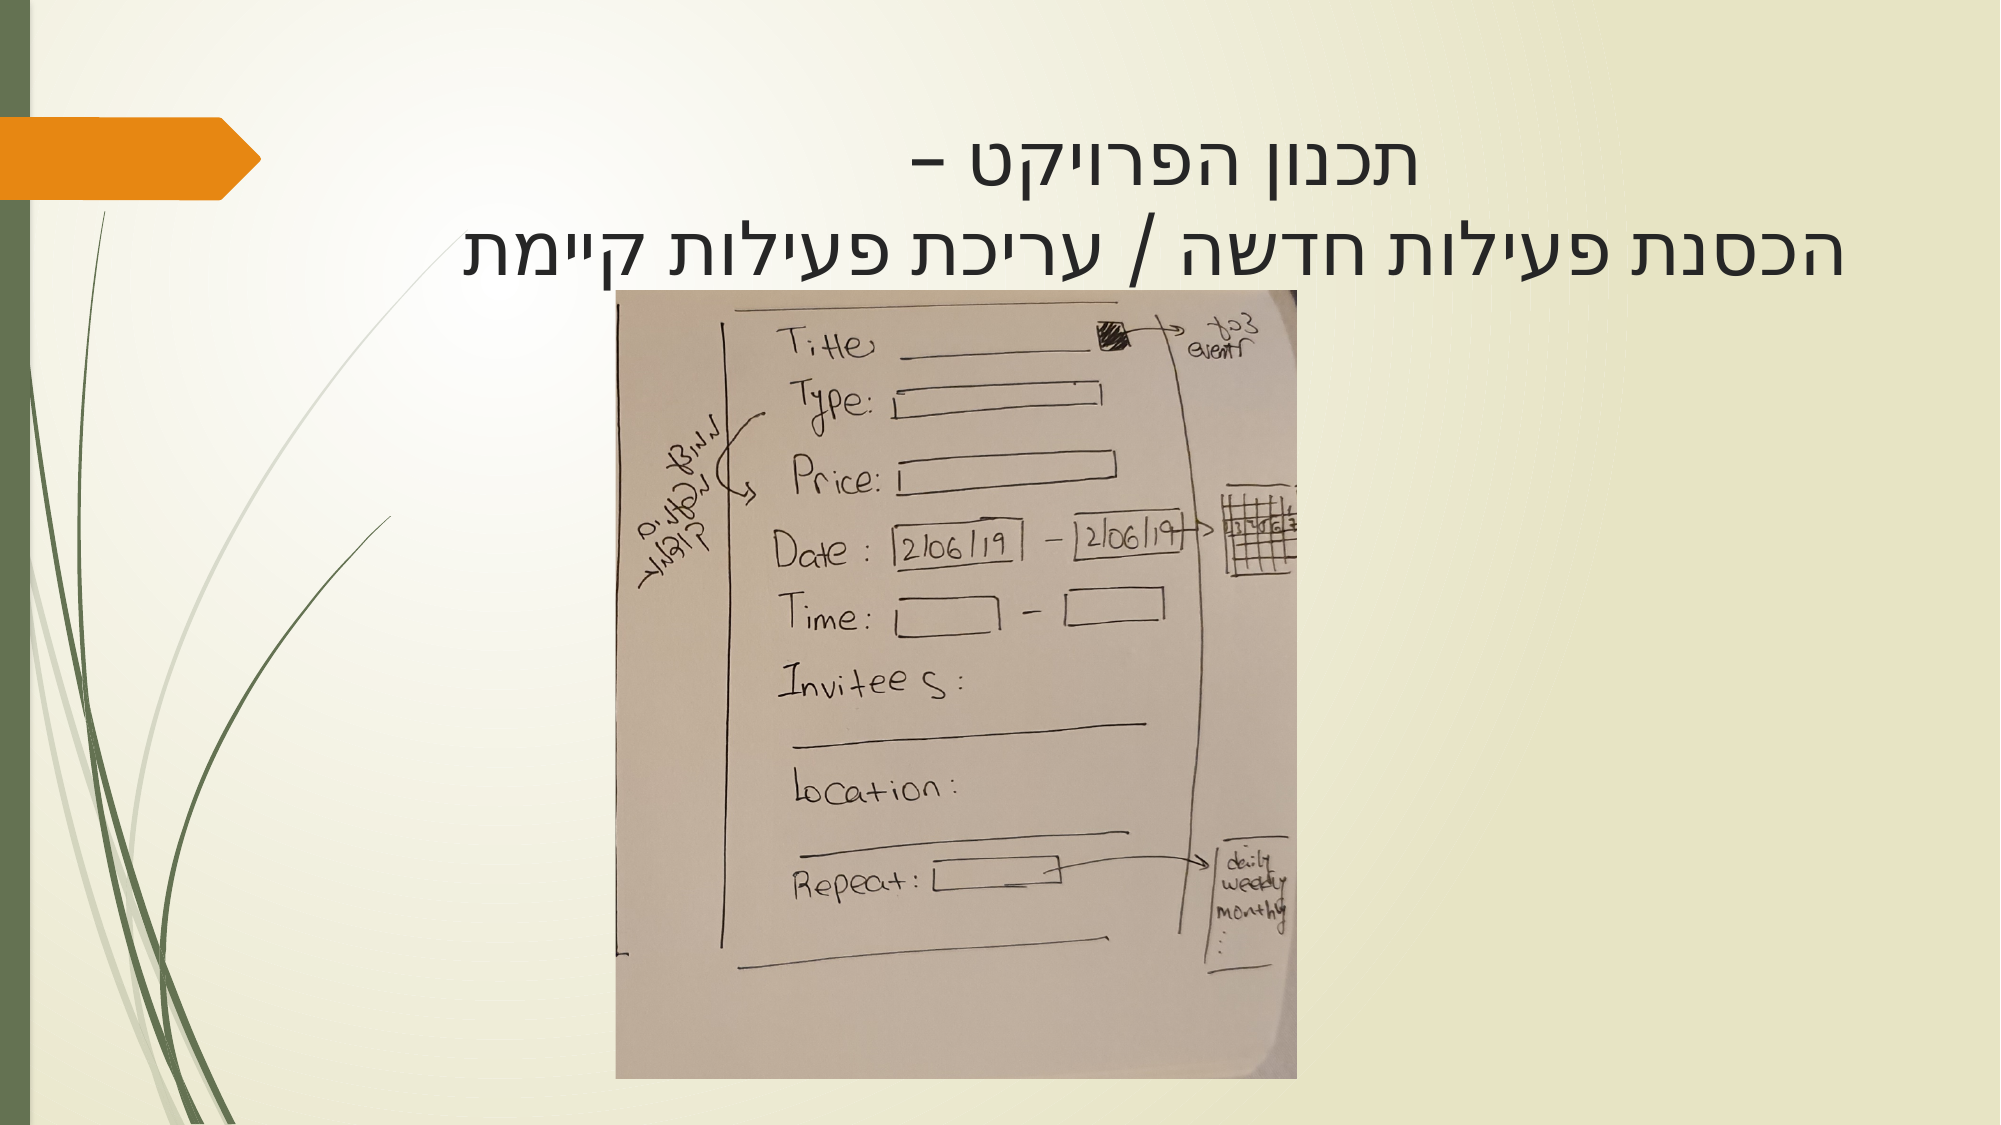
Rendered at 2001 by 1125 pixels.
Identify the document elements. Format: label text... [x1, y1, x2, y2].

title תכנון הפרויקט – הכסנת פעילות חדשה / עריכת פעילות קיימת [425, 102, 1888, 313]
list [615, 289, 1298, 1079]
